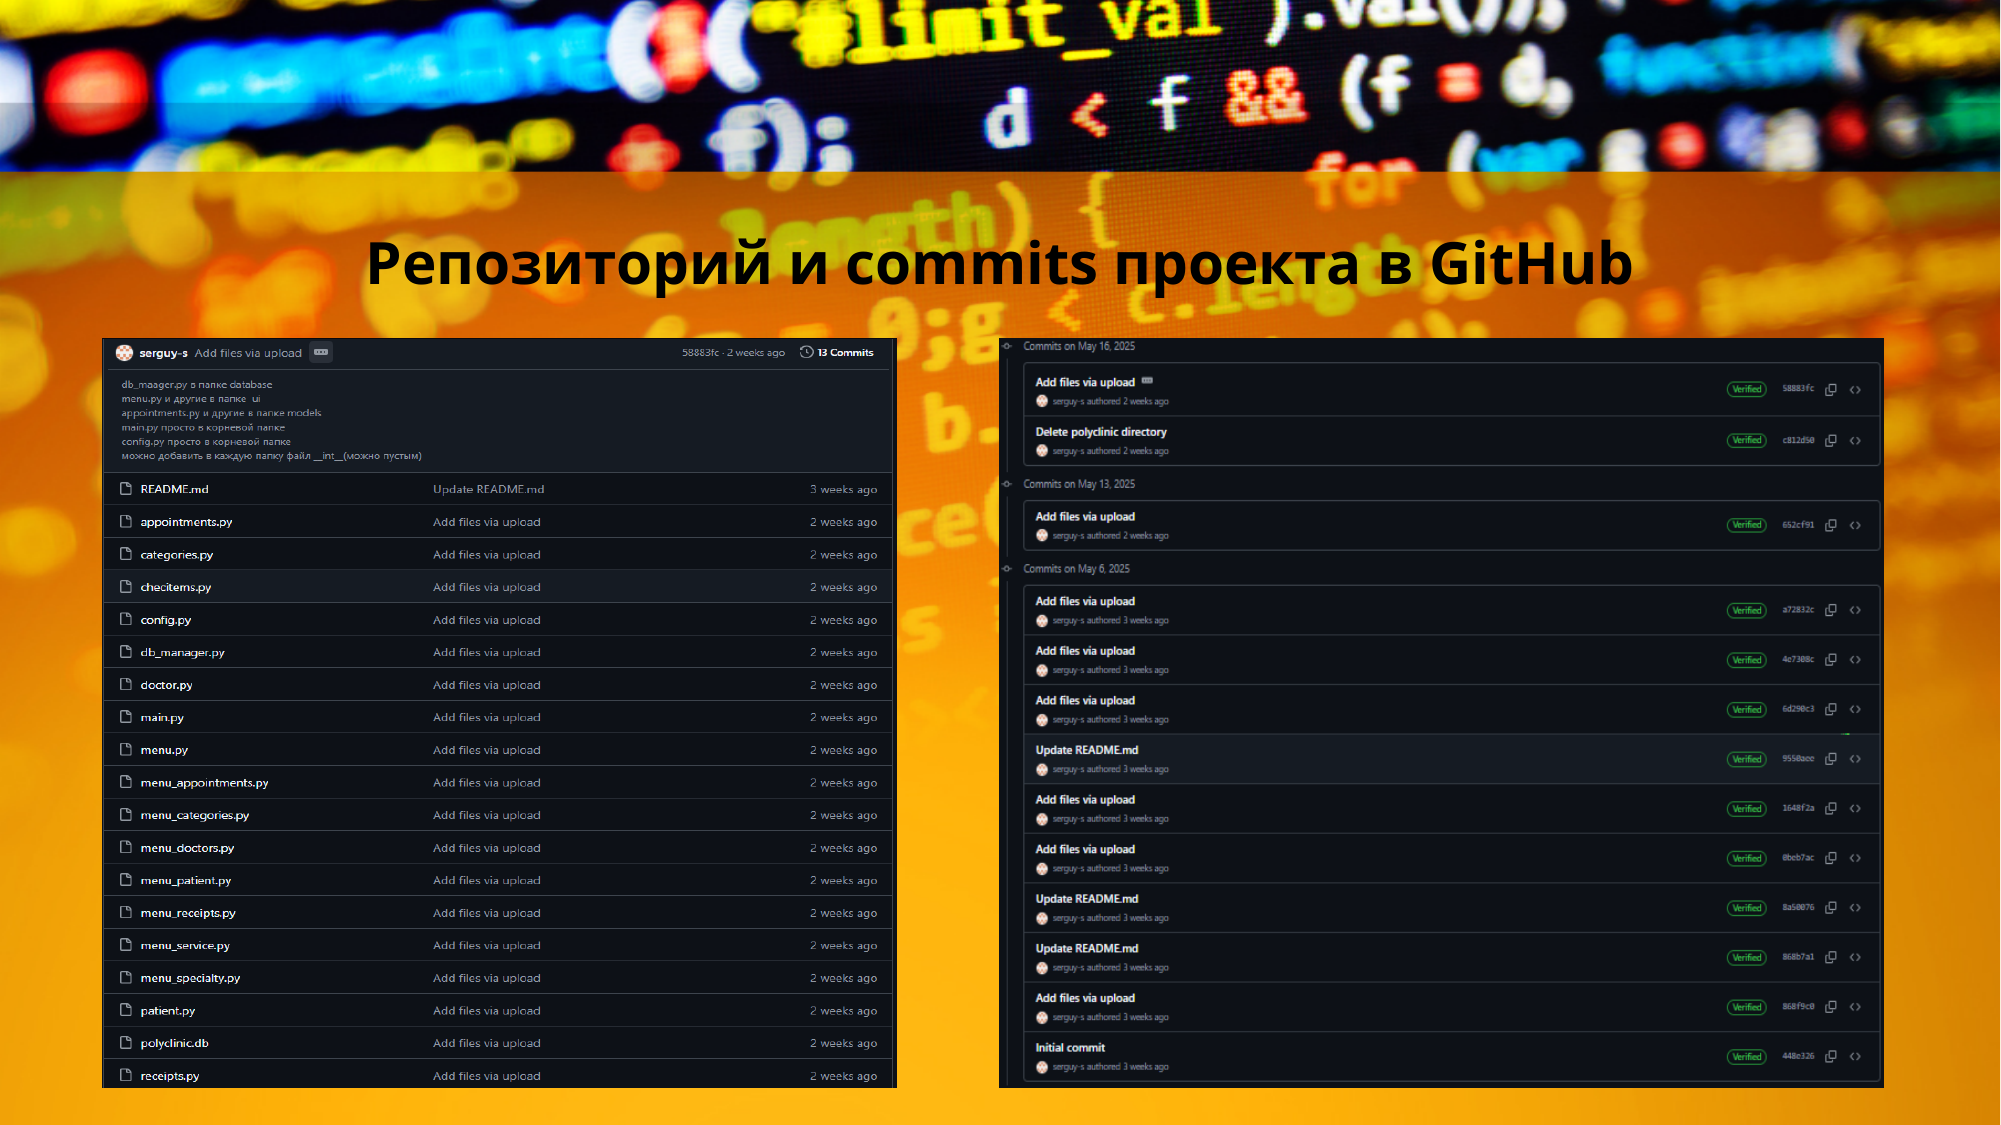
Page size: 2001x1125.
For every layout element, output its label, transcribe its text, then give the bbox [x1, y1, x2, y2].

picture [0, 0, 2001, 1125]
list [102, 338, 897, 1088]
title Репозиторий и commits проекта в GitHub [102, 184, 1898, 339]
